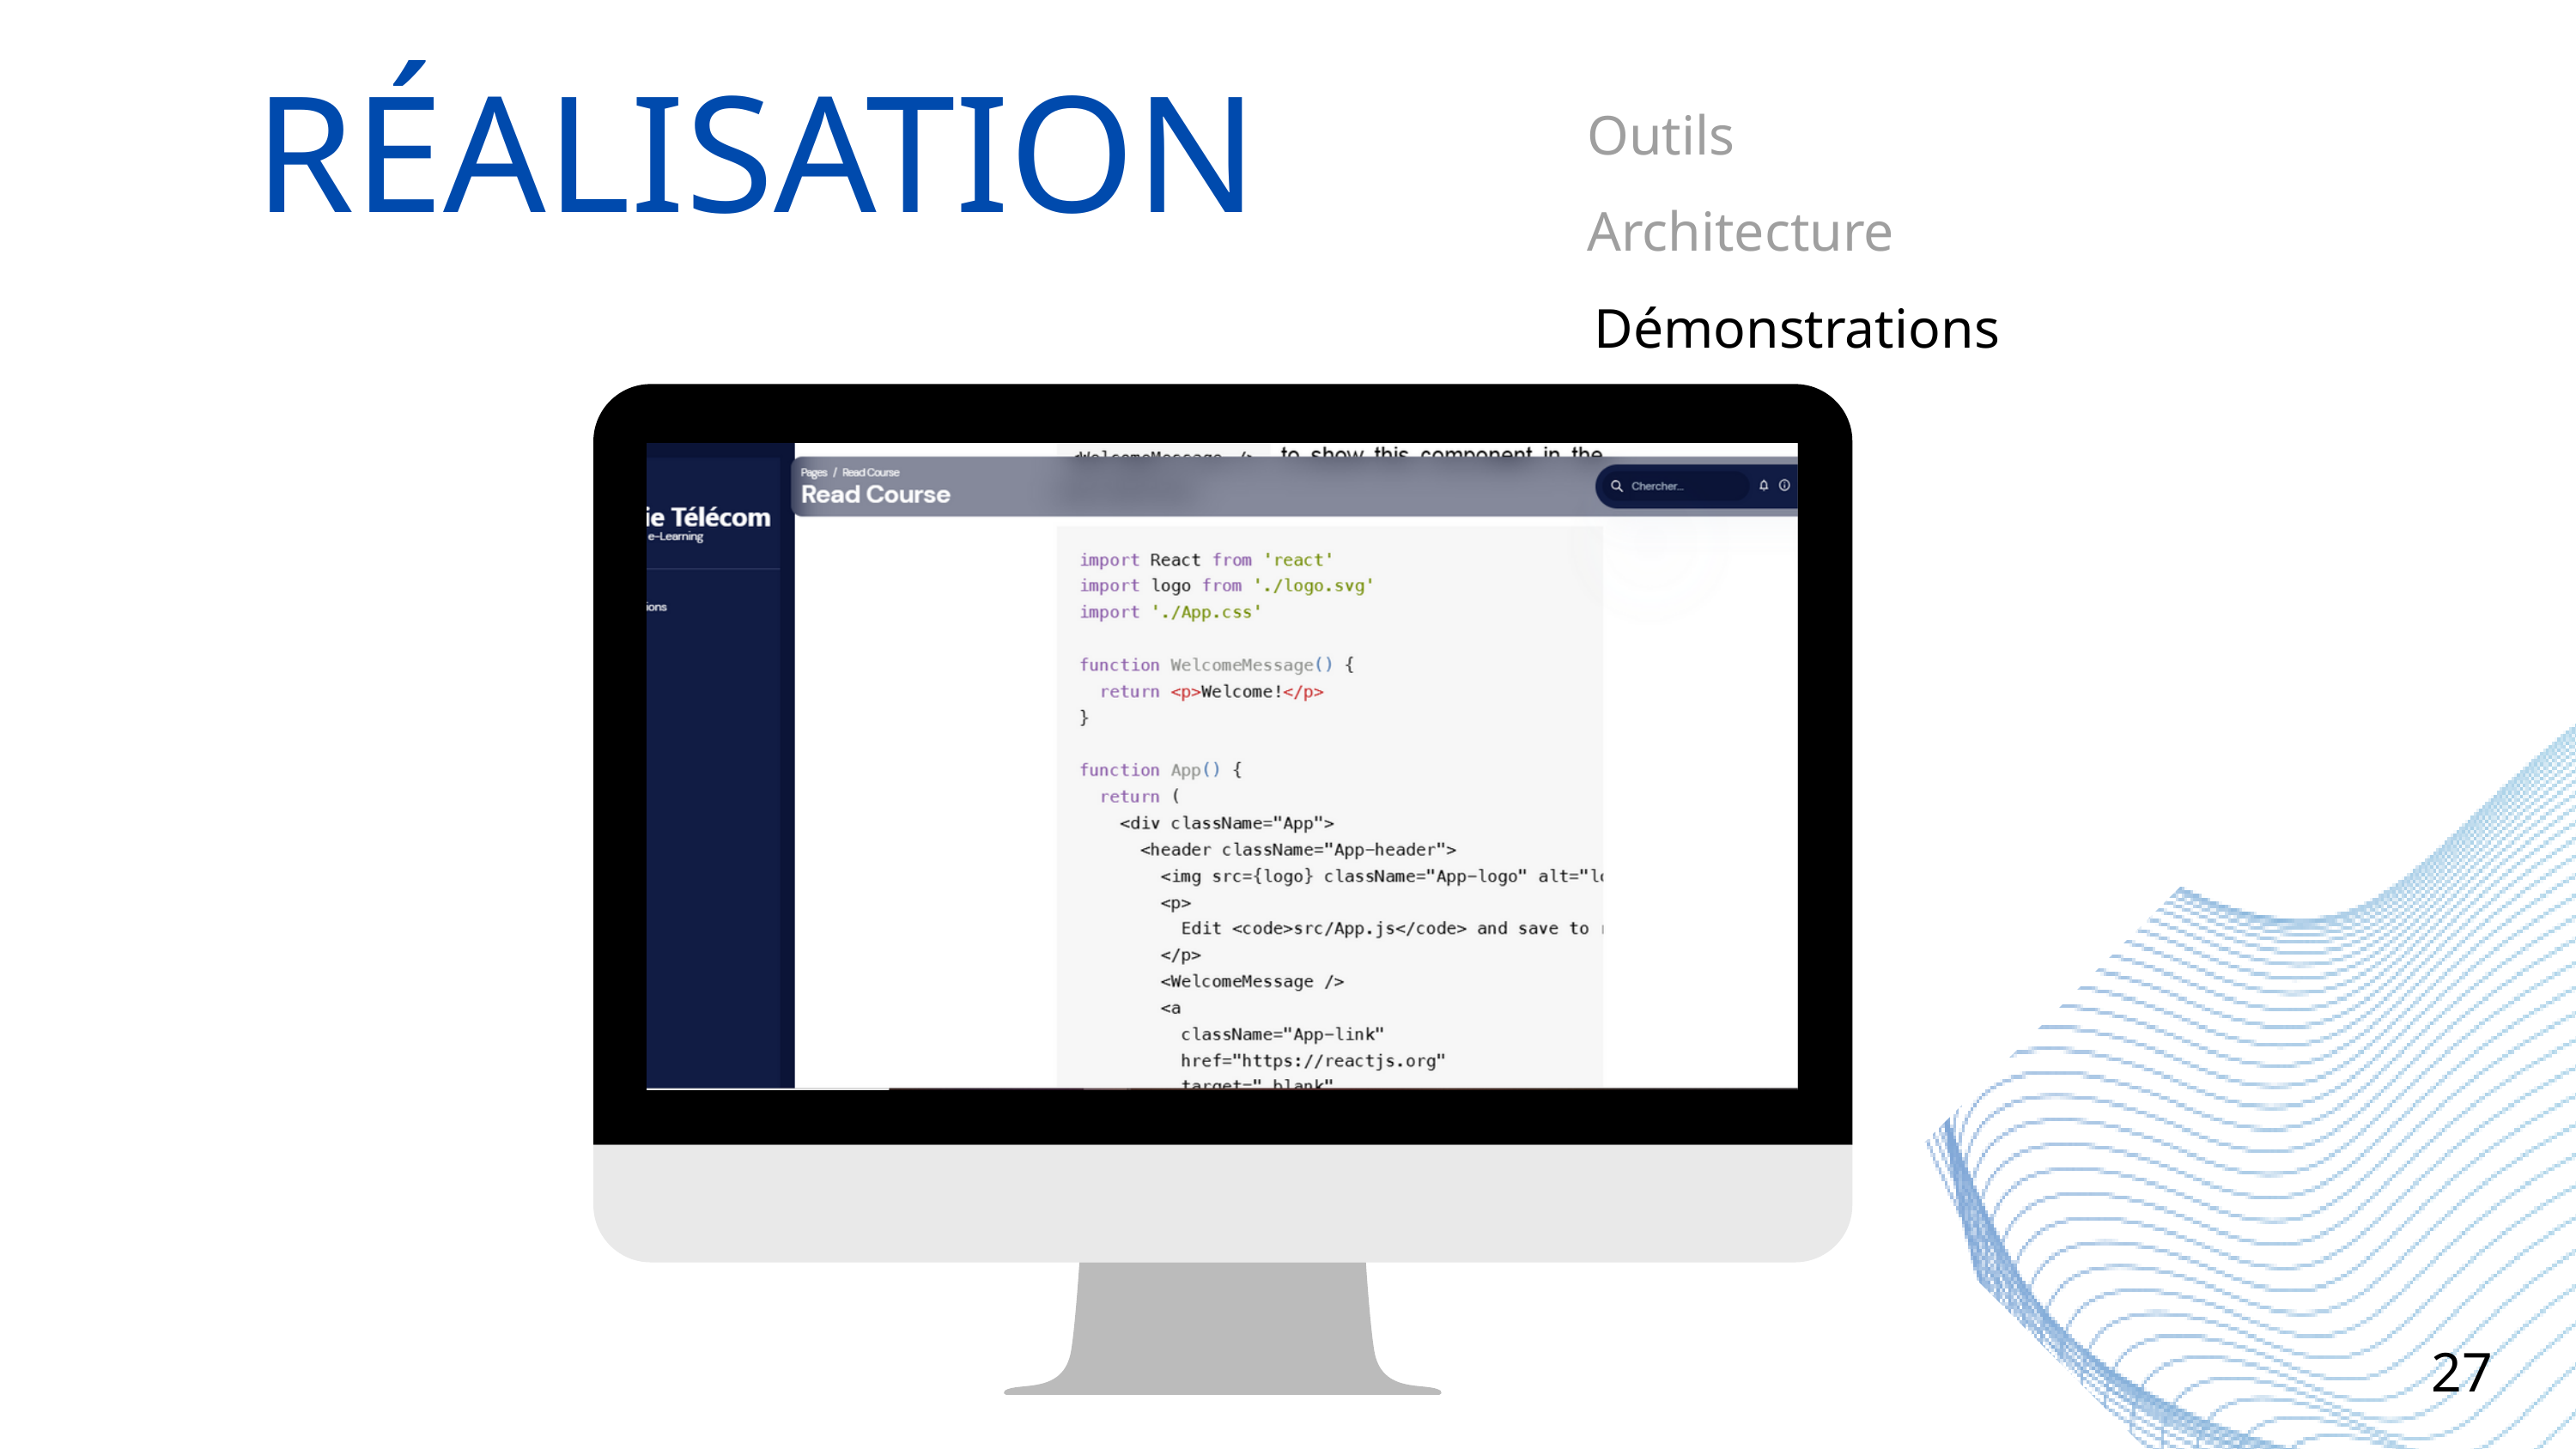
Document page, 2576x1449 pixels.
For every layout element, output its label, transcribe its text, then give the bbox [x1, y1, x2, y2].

text_box RÉALISATION [253, 83, 1991, 246]
text_box 27 [2430, 1317, 2494, 1403]
text_box [1881, 532, 2576, 1449]
text_box Outils [1587, 79, 2118, 166]
text_box Architecture [1587, 176, 2014, 263]
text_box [592, 384, 1853, 1395]
text_box Démonstrations [1594, 272, 2041, 359]
